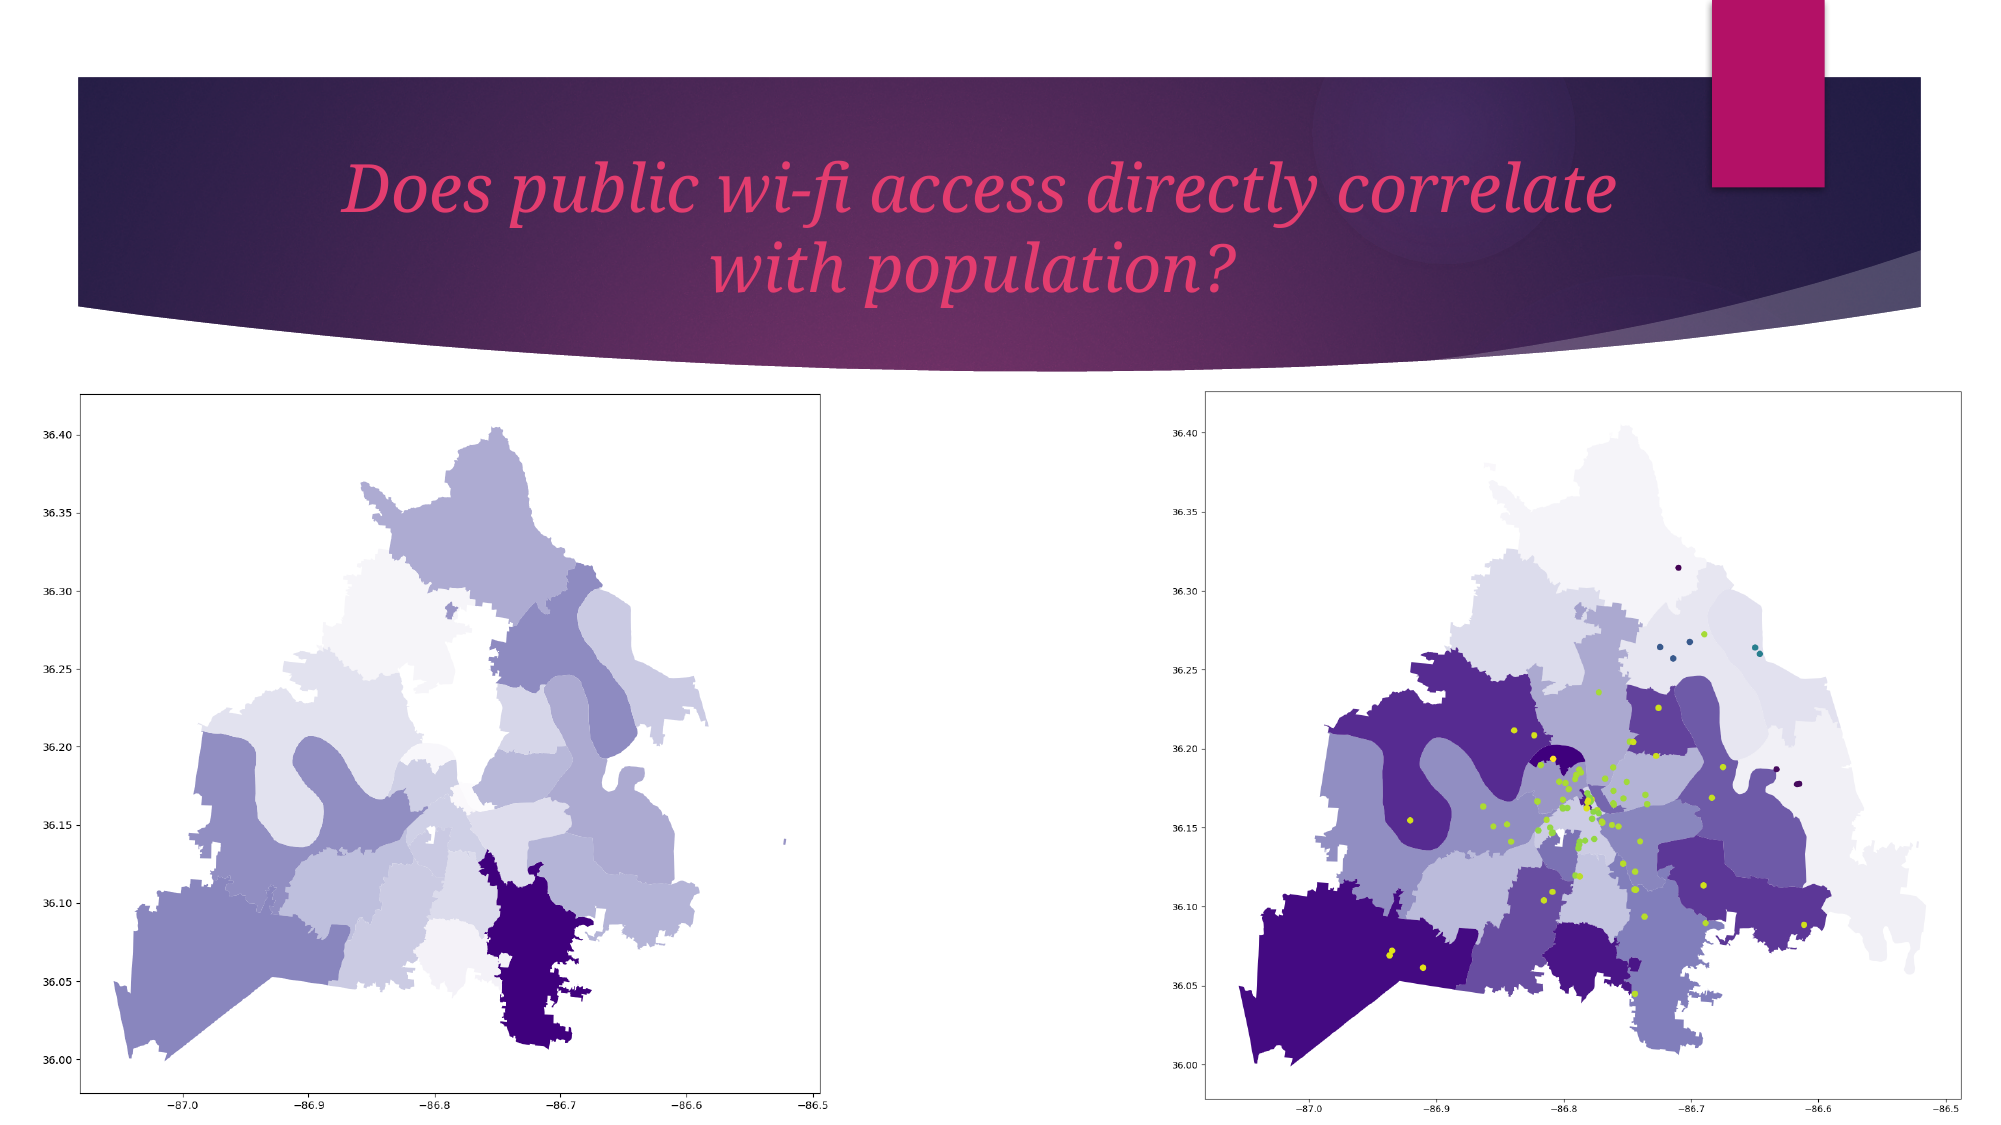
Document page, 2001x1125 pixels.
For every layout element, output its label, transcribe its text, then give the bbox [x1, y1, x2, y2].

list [1170, 390, 1963, 1113]
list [37, 392, 830, 1111]
title Does public wi-fi access directly correlate with population? [262, 167, 1700, 284]
